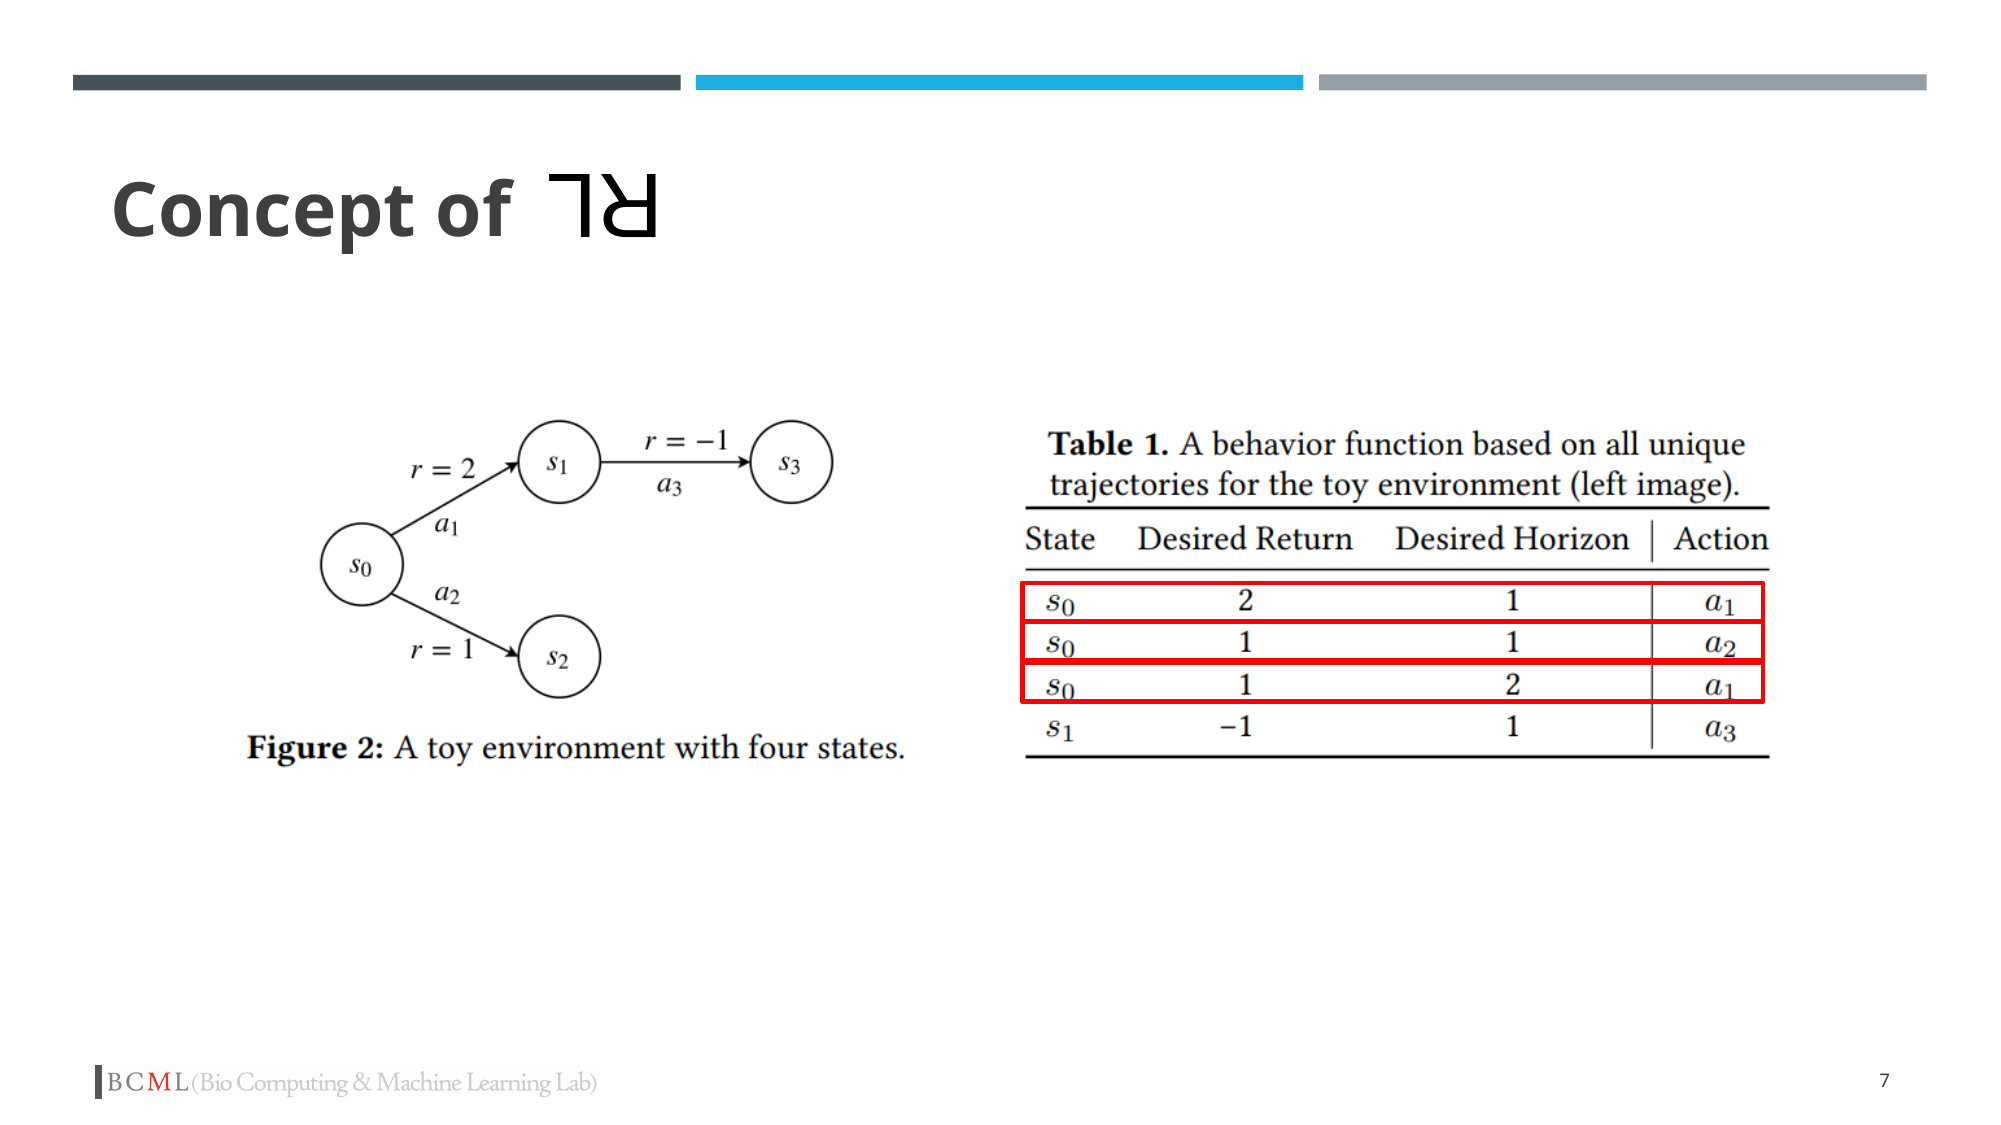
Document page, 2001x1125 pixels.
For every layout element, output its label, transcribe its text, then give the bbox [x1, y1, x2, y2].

text_box RL [503, 148, 679, 274]
picture [185, 328, 1815, 796]
slide_number 7 [1864, 1051, 1905, 1112]
picture [94, 1064, 601, 1099]
title Concept of [95, 127, 1905, 260]
